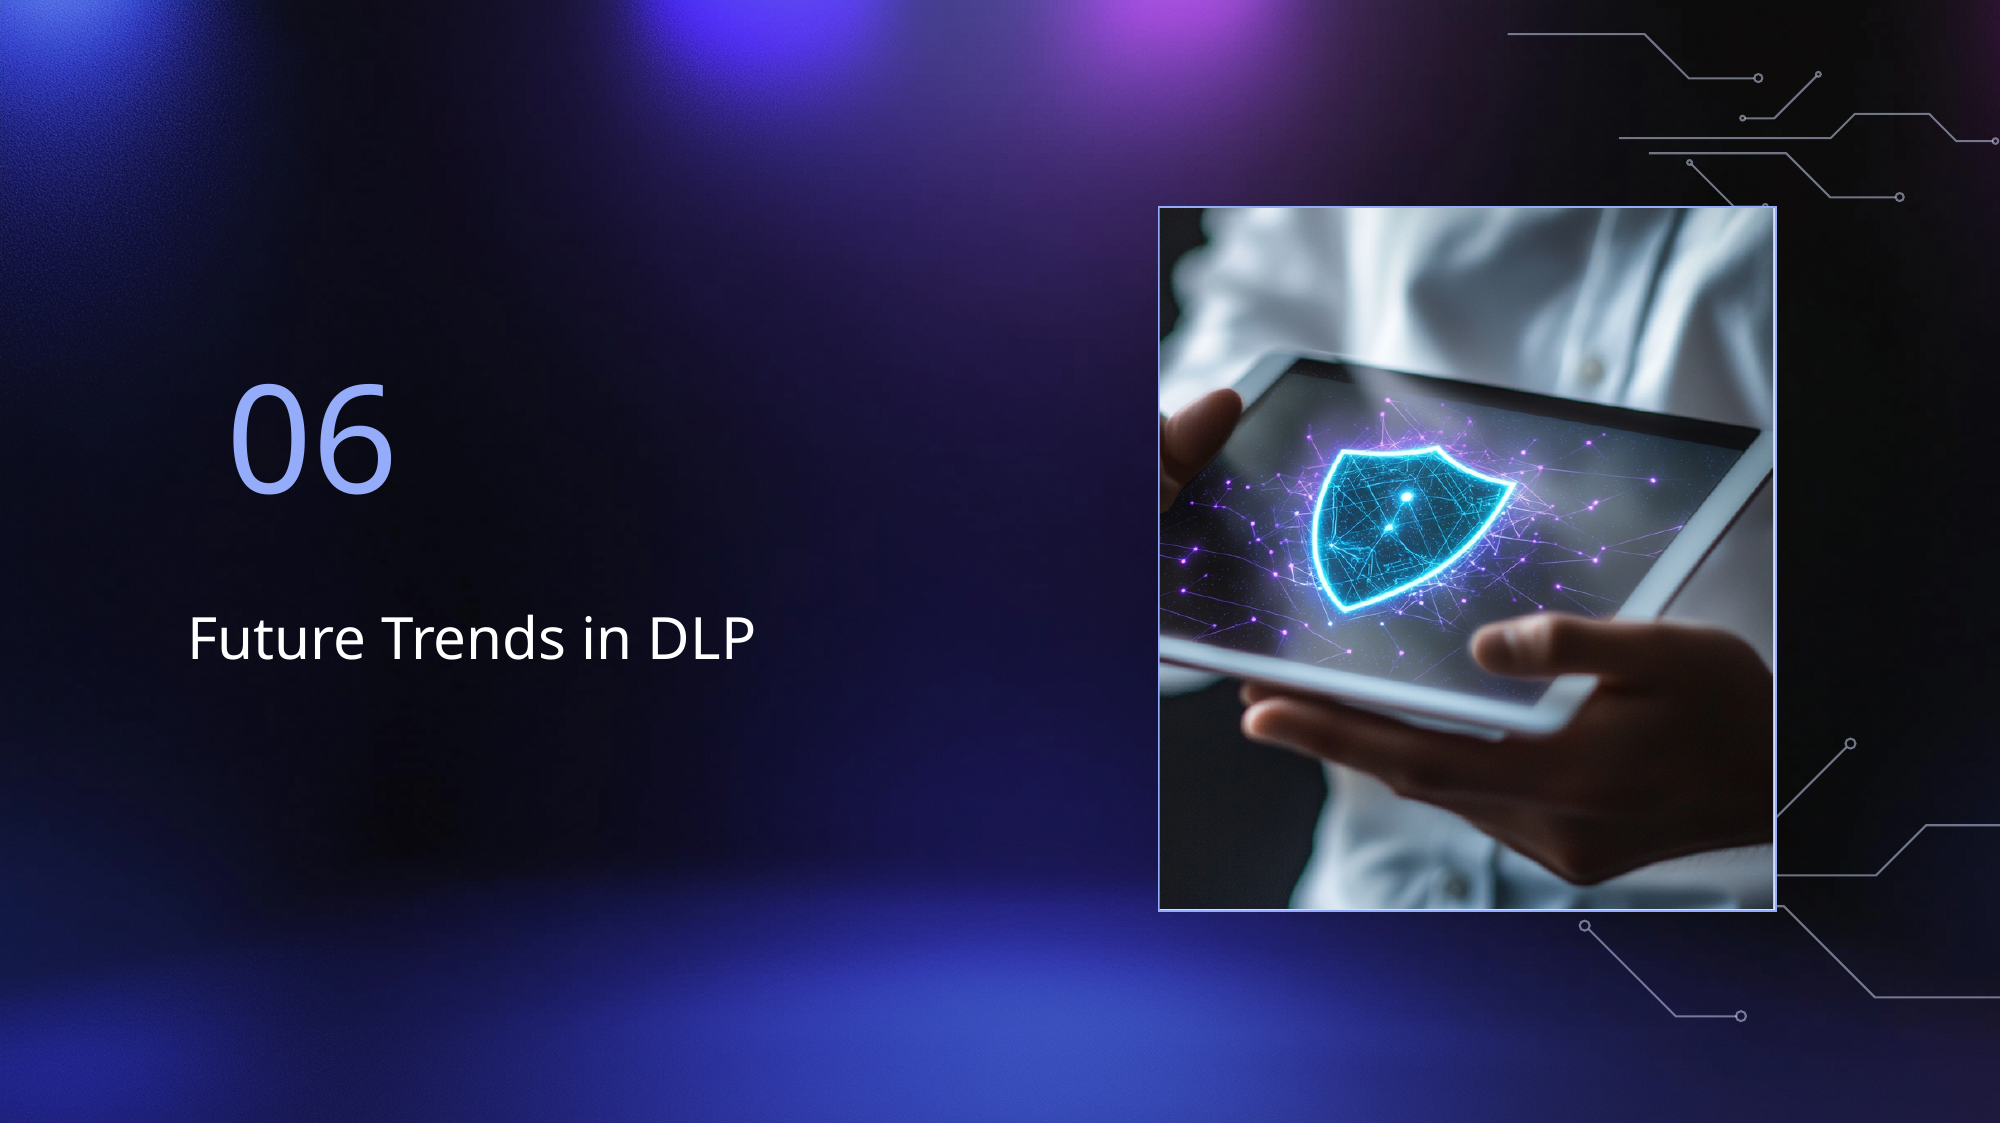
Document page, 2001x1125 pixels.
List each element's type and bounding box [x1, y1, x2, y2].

text_box [1209, 660, 2000, 1022]
picture [0, 0, 2000, 1123]
text_box [1507, 34, 1999, 209]
